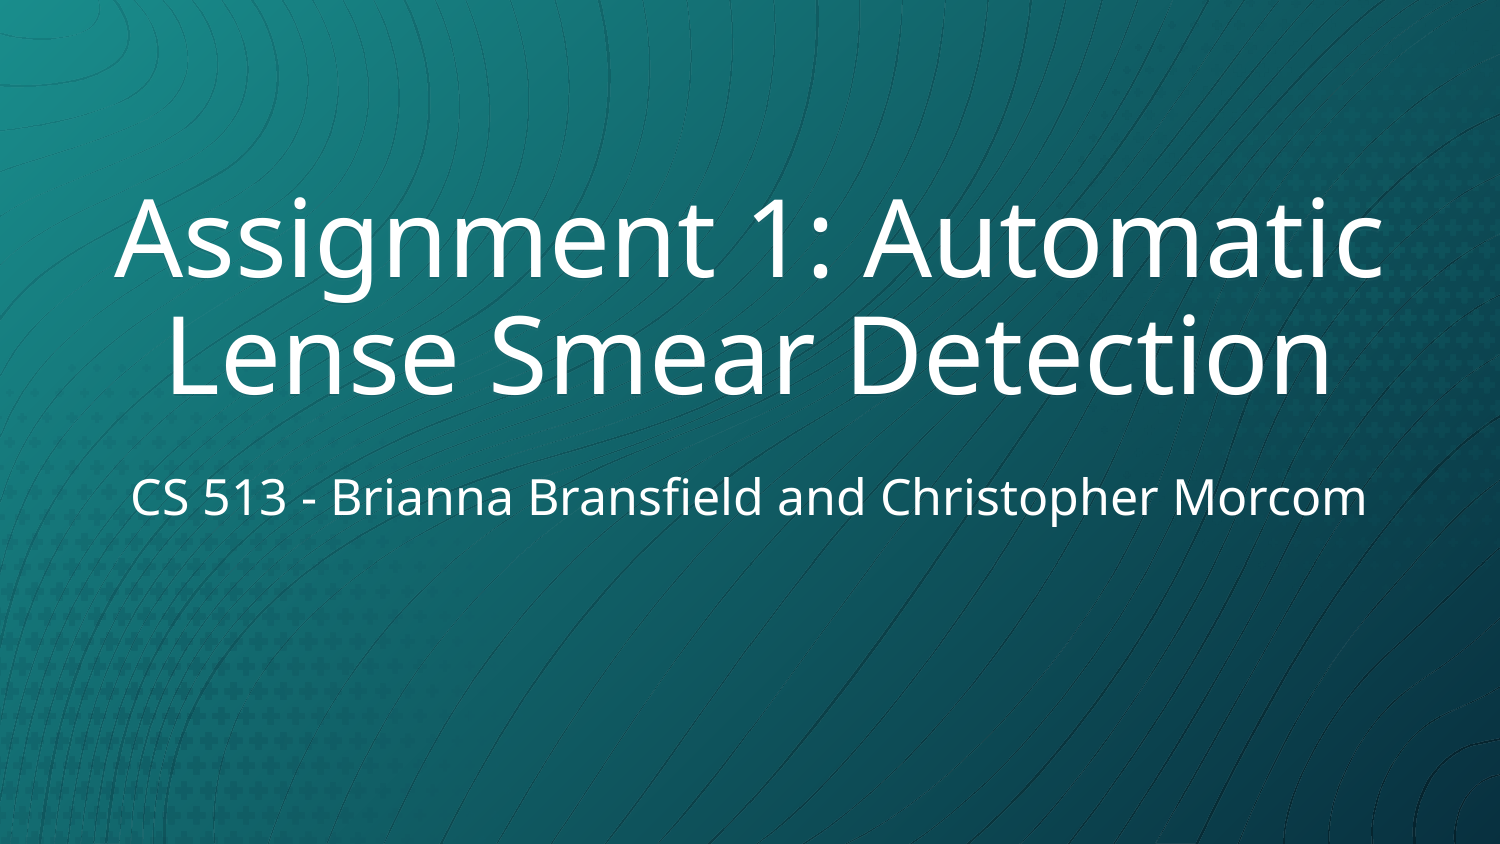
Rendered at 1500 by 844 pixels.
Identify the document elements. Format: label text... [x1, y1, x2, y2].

subtitle CS 513 - Brianna Bransfield and Christopher Morcom [51, 464, 1449, 595]
title Assignment 1: Automatic Lense Smear Detection [90, 214, 1410, 464]
